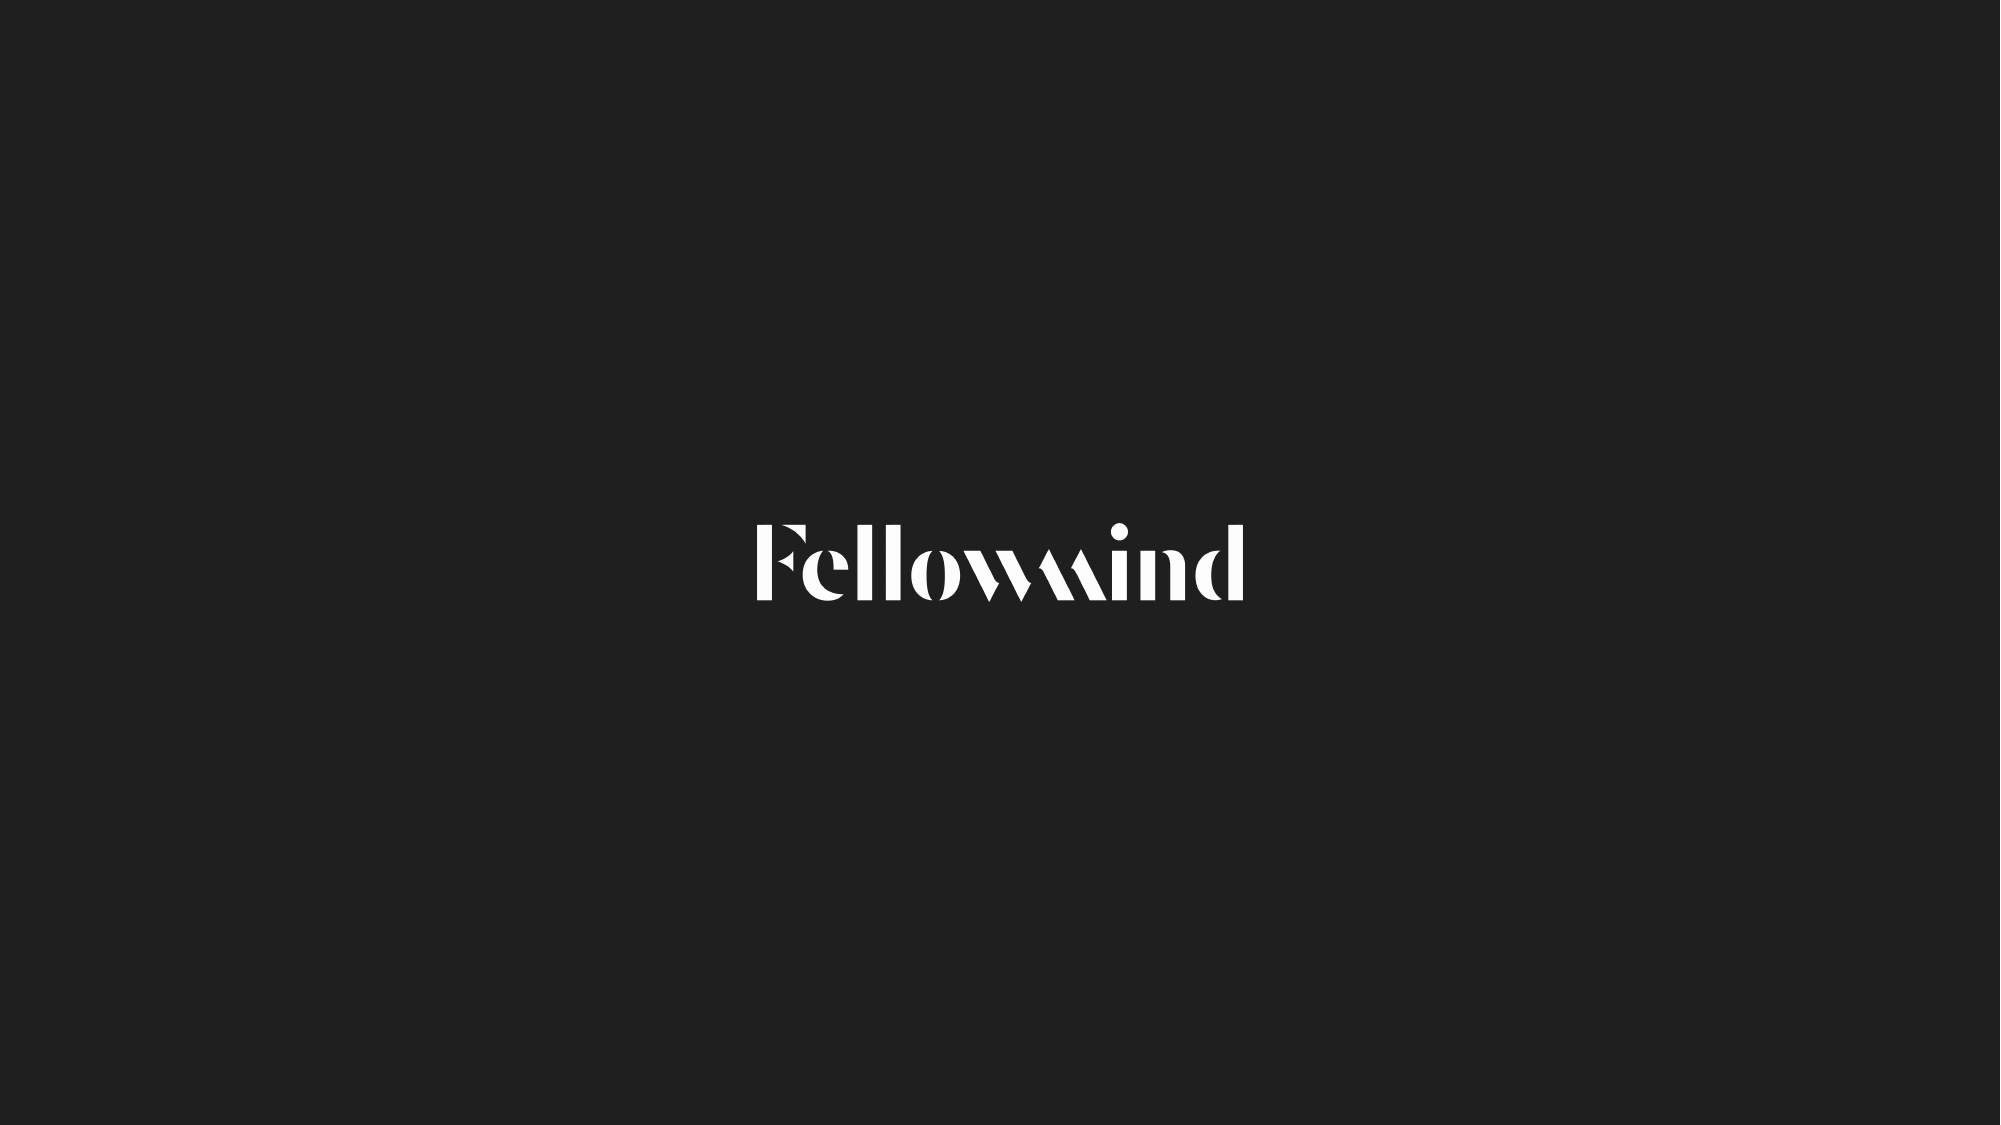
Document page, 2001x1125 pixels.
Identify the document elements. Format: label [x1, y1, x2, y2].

picture [757, 523, 1243, 602]
